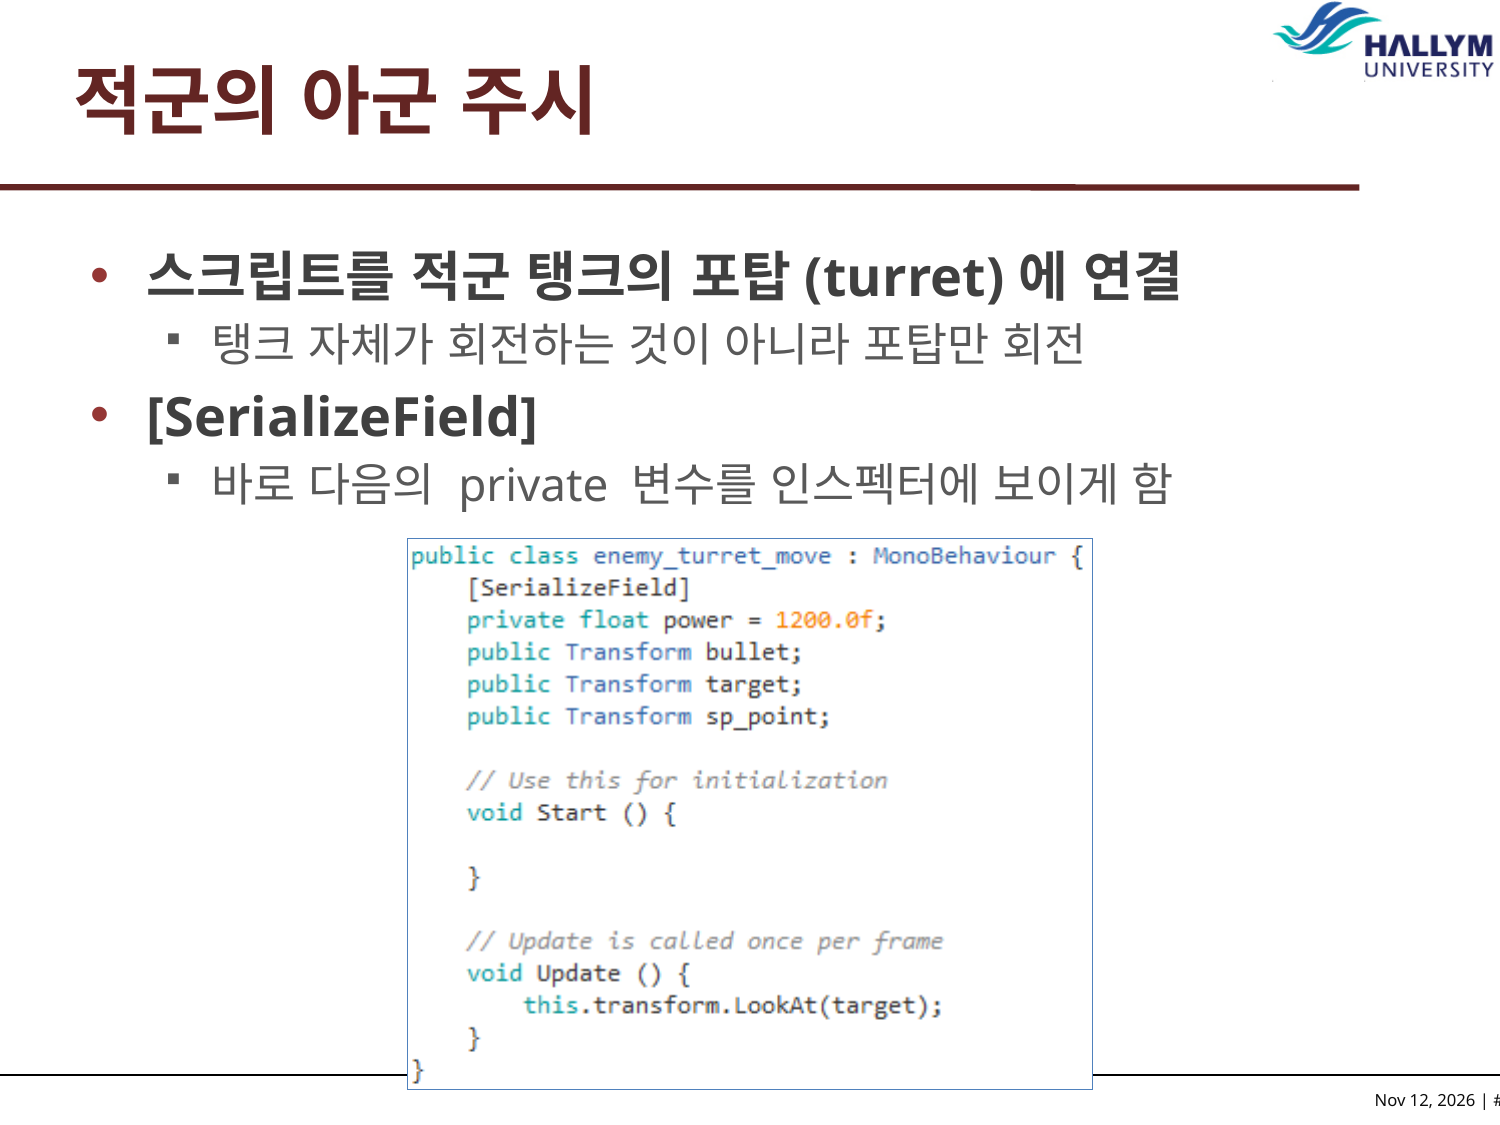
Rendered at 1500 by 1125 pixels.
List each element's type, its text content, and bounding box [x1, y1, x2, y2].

title 적군의 아군 주시 [44, 33, 1395, 164]
picture [407, 538, 1093, 1091]
list 스크립트를 적군 탱크의 포탑(turret)에 연결 탱크 자체가 회전하는 것이 아니라 포탑만 회전 [SerializeField] 바로 다음의 private 변수를 인스펙터에 보이게 함 [75, 234, 1425, 1032]
picture [1269, 0, 1500, 82]
